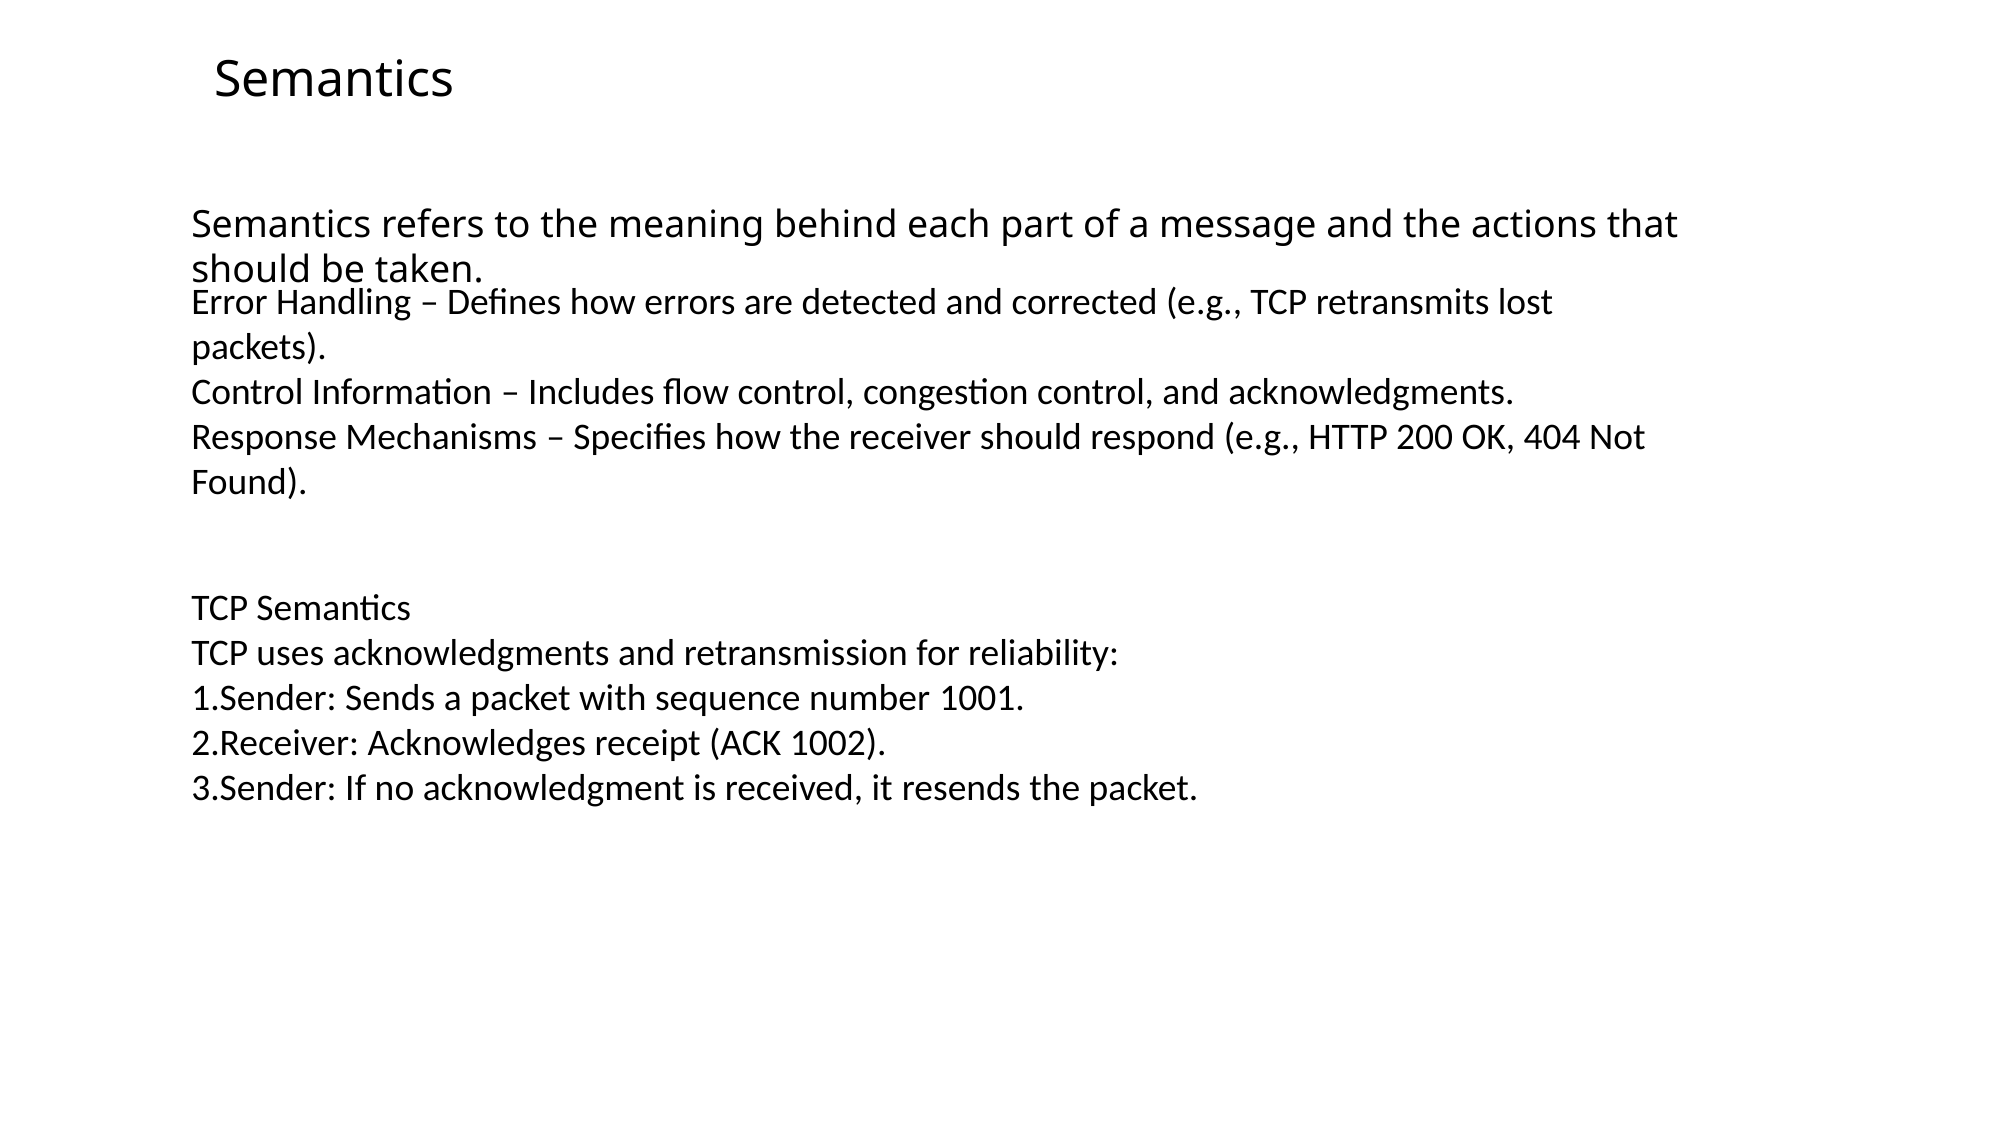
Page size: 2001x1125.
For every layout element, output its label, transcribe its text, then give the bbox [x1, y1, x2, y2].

text_box Error Handling – Defines how errors are detected and corrected (e.g., TCP retransmits lost packets). Control Information – Includes flow control, congestion control, and acknowledgments. Response Mechanisms – Specifies how the receiver should respond (e.g., HTTP 200 OK, 404 Not Found). [176, 269, 1712, 510]
text_box TCP Semantics TCP uses acknowledgments and retransmission for reliability: Sender: Sends a packet with sequence number 1001. Receiver: Acknowledges receipt (ACK 1002). Sender: If no acknowledgment is received, it resends the packet. [176, 575, 1520, 860]
text_box Semantics refers to the meaning behind each part of a message and the actions that should be taken. [176, 192, 1760, 297]
text_box Semantics [199, 38, 694, 114]
